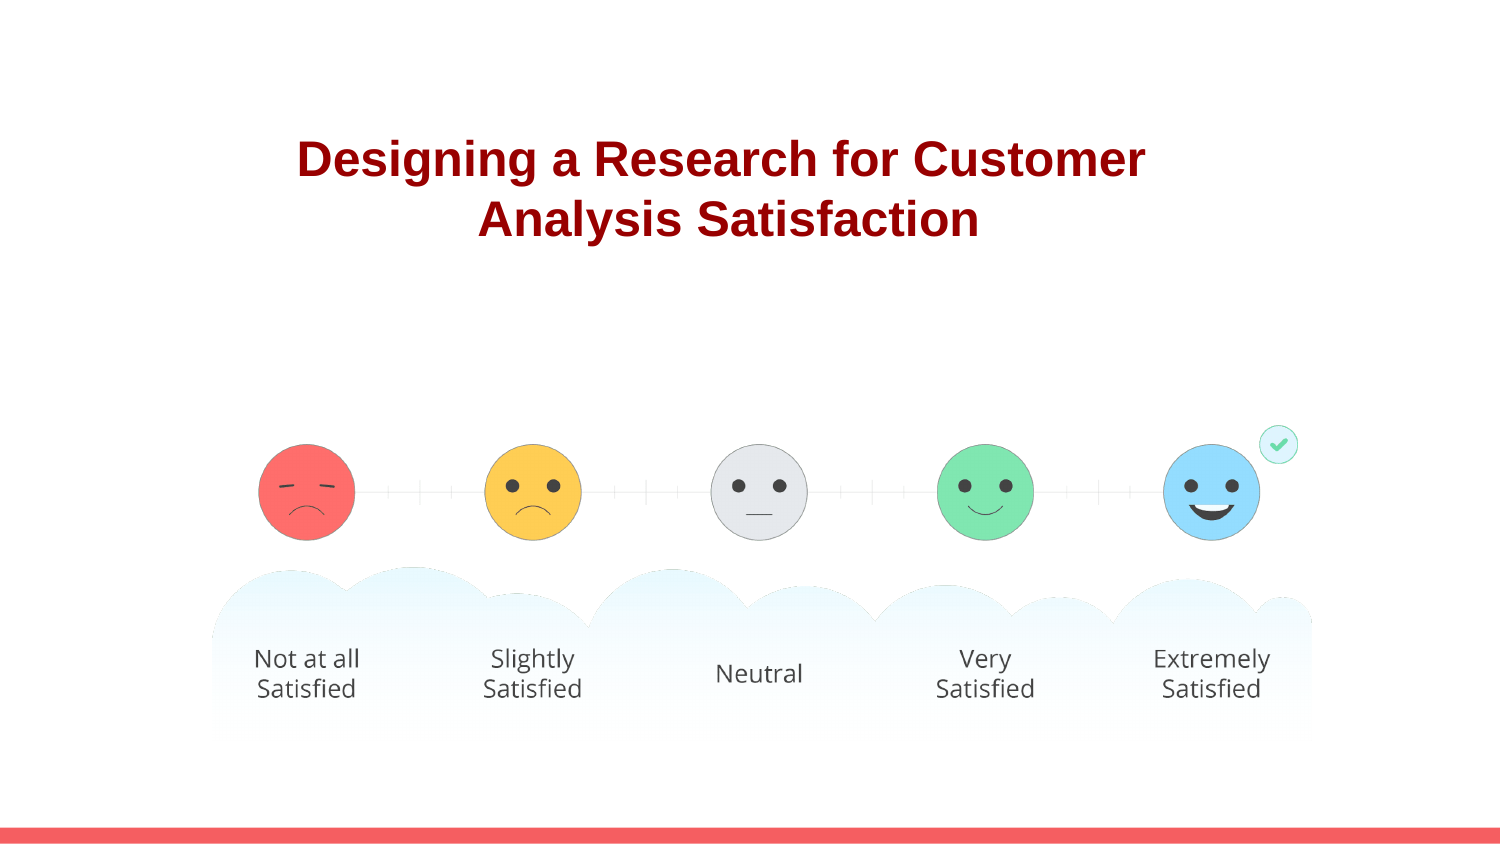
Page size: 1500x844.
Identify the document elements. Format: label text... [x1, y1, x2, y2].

text_box Designing a Research for Customer Analysis Satisfaction [136, 111, 1321, 282]
picture [212, 256, 1312, 741]
